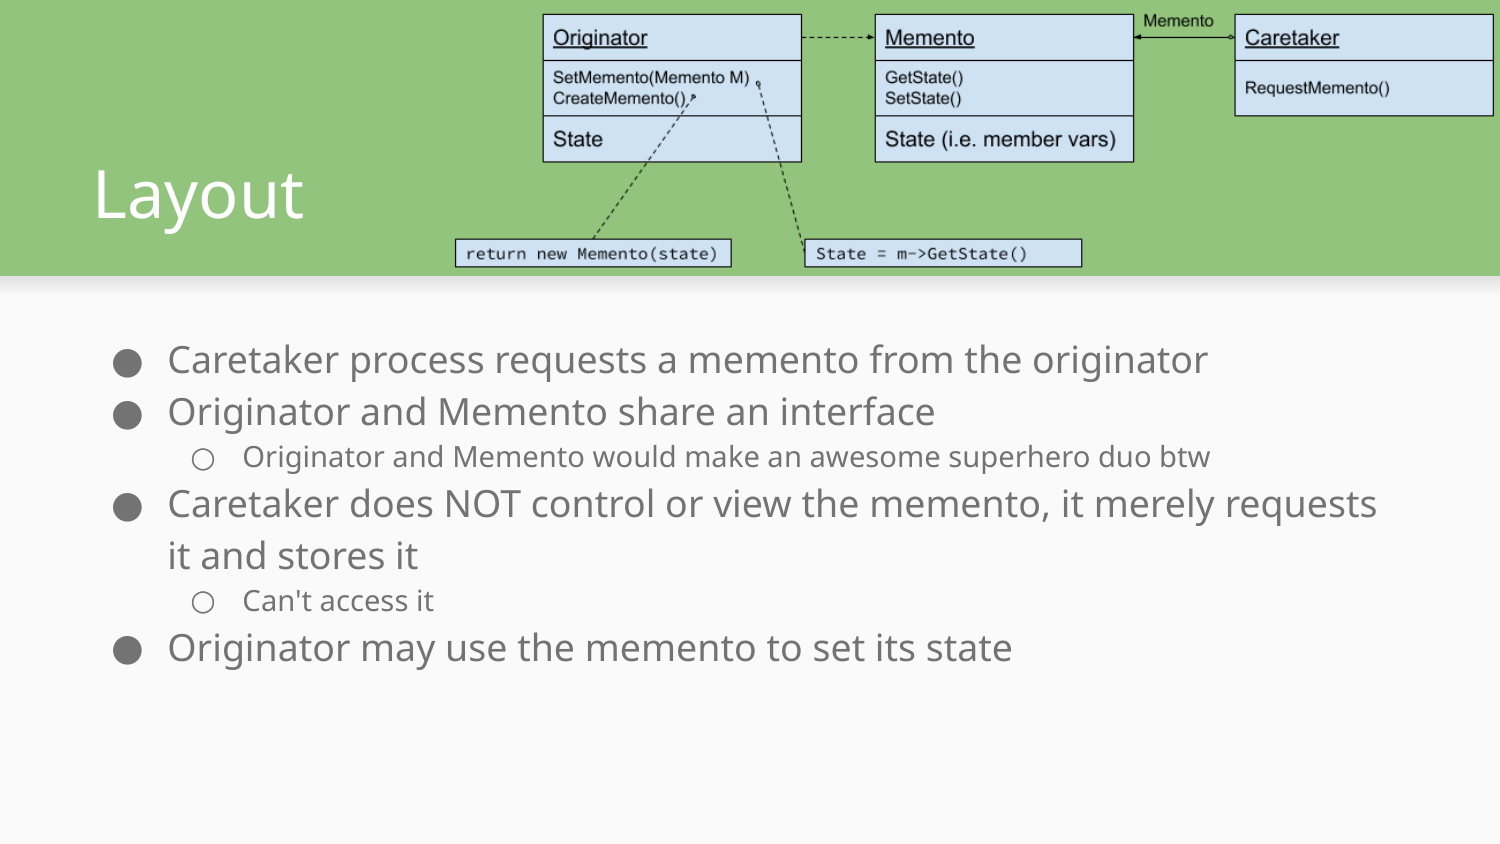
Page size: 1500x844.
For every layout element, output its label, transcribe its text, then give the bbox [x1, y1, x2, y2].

list Caretaker process requests a memento from the originator Originator and Memento share an interface Originator and Memento would make an awesome superhero duo btw Caretaker does NOT control or view the memento, it merely requests it and stores it Can't access it Originator may use the memento to set its state [77, 314, 1427, 760]
picture [450, 0, 1500, 281]
title Layout [77, 121, 445, 248]
